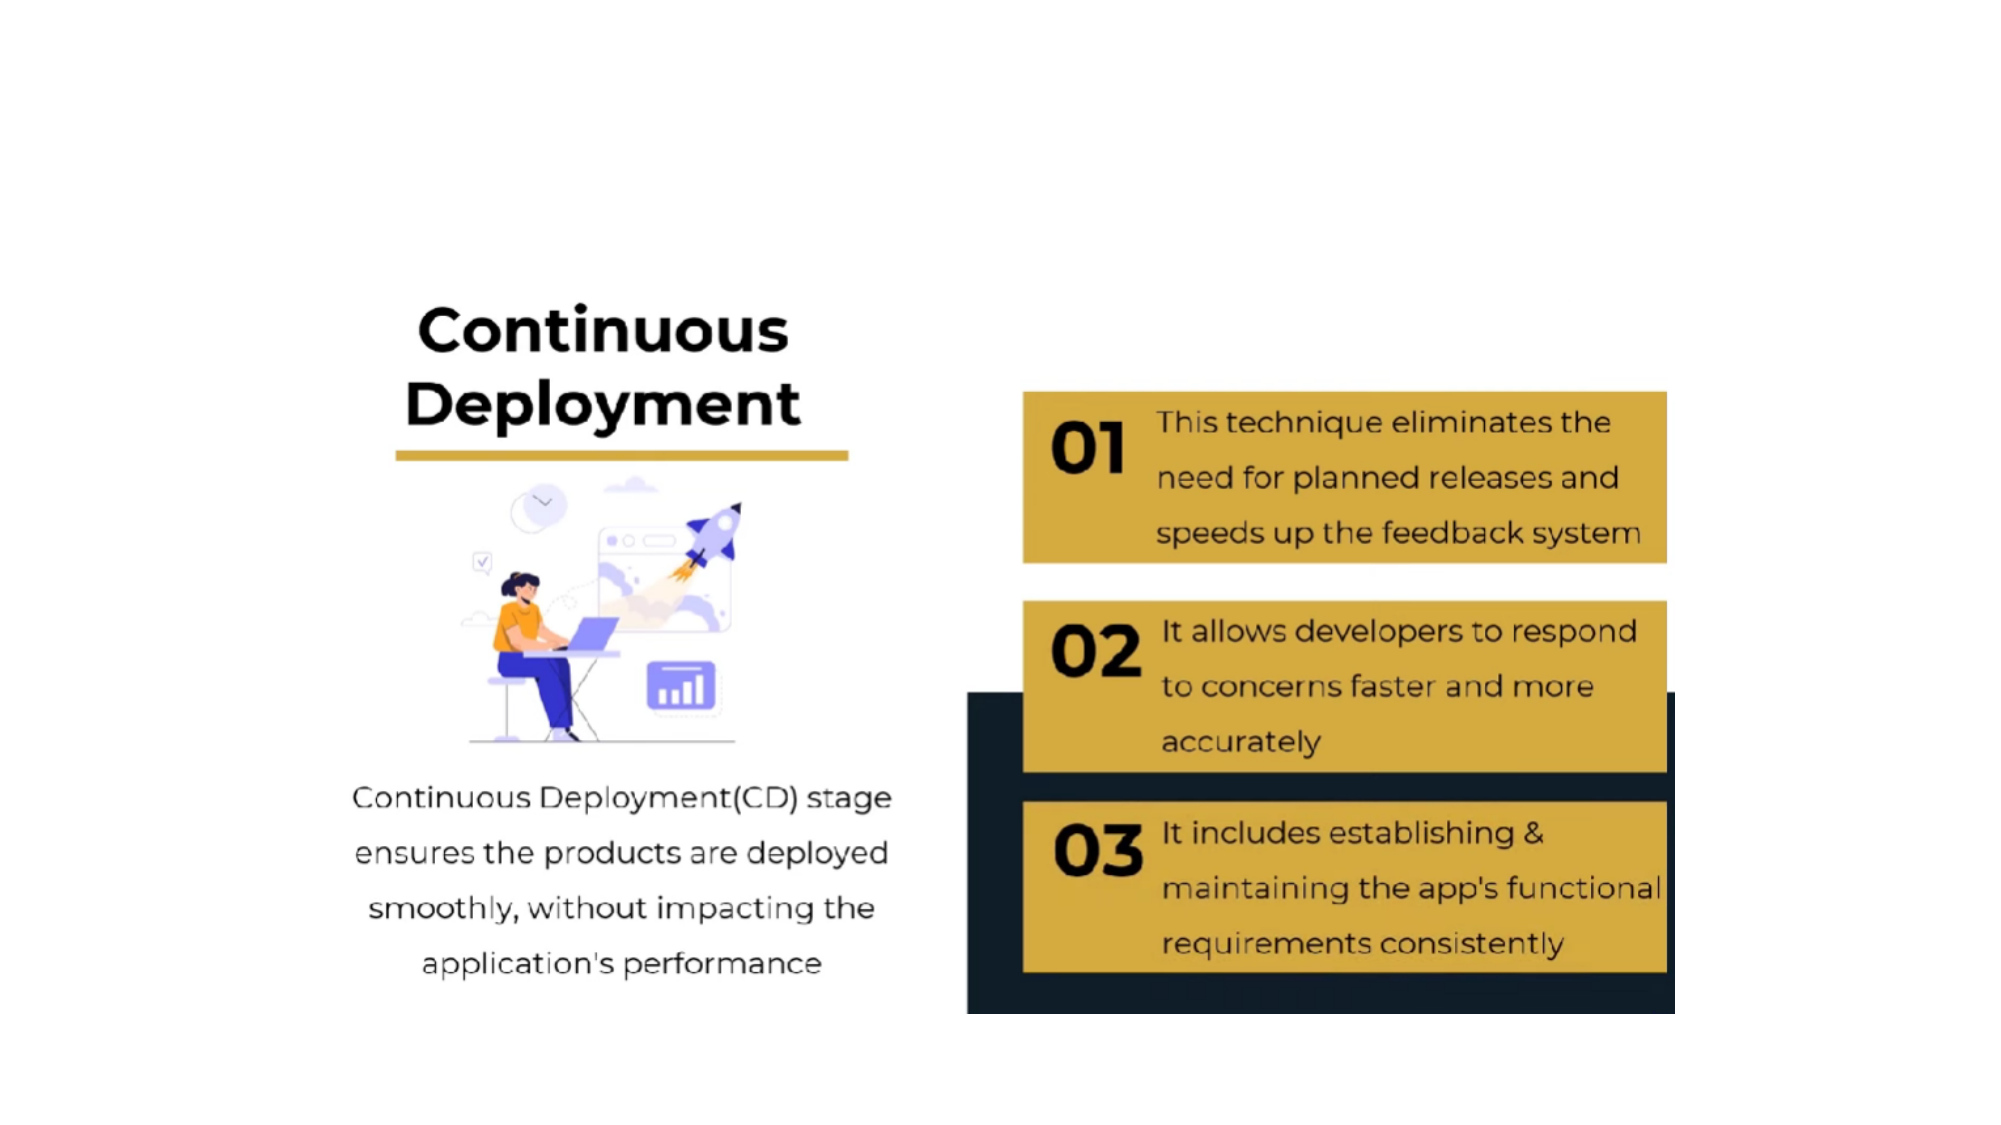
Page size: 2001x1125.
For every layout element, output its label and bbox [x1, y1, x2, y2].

list [325, 299, 1675, 1014]
